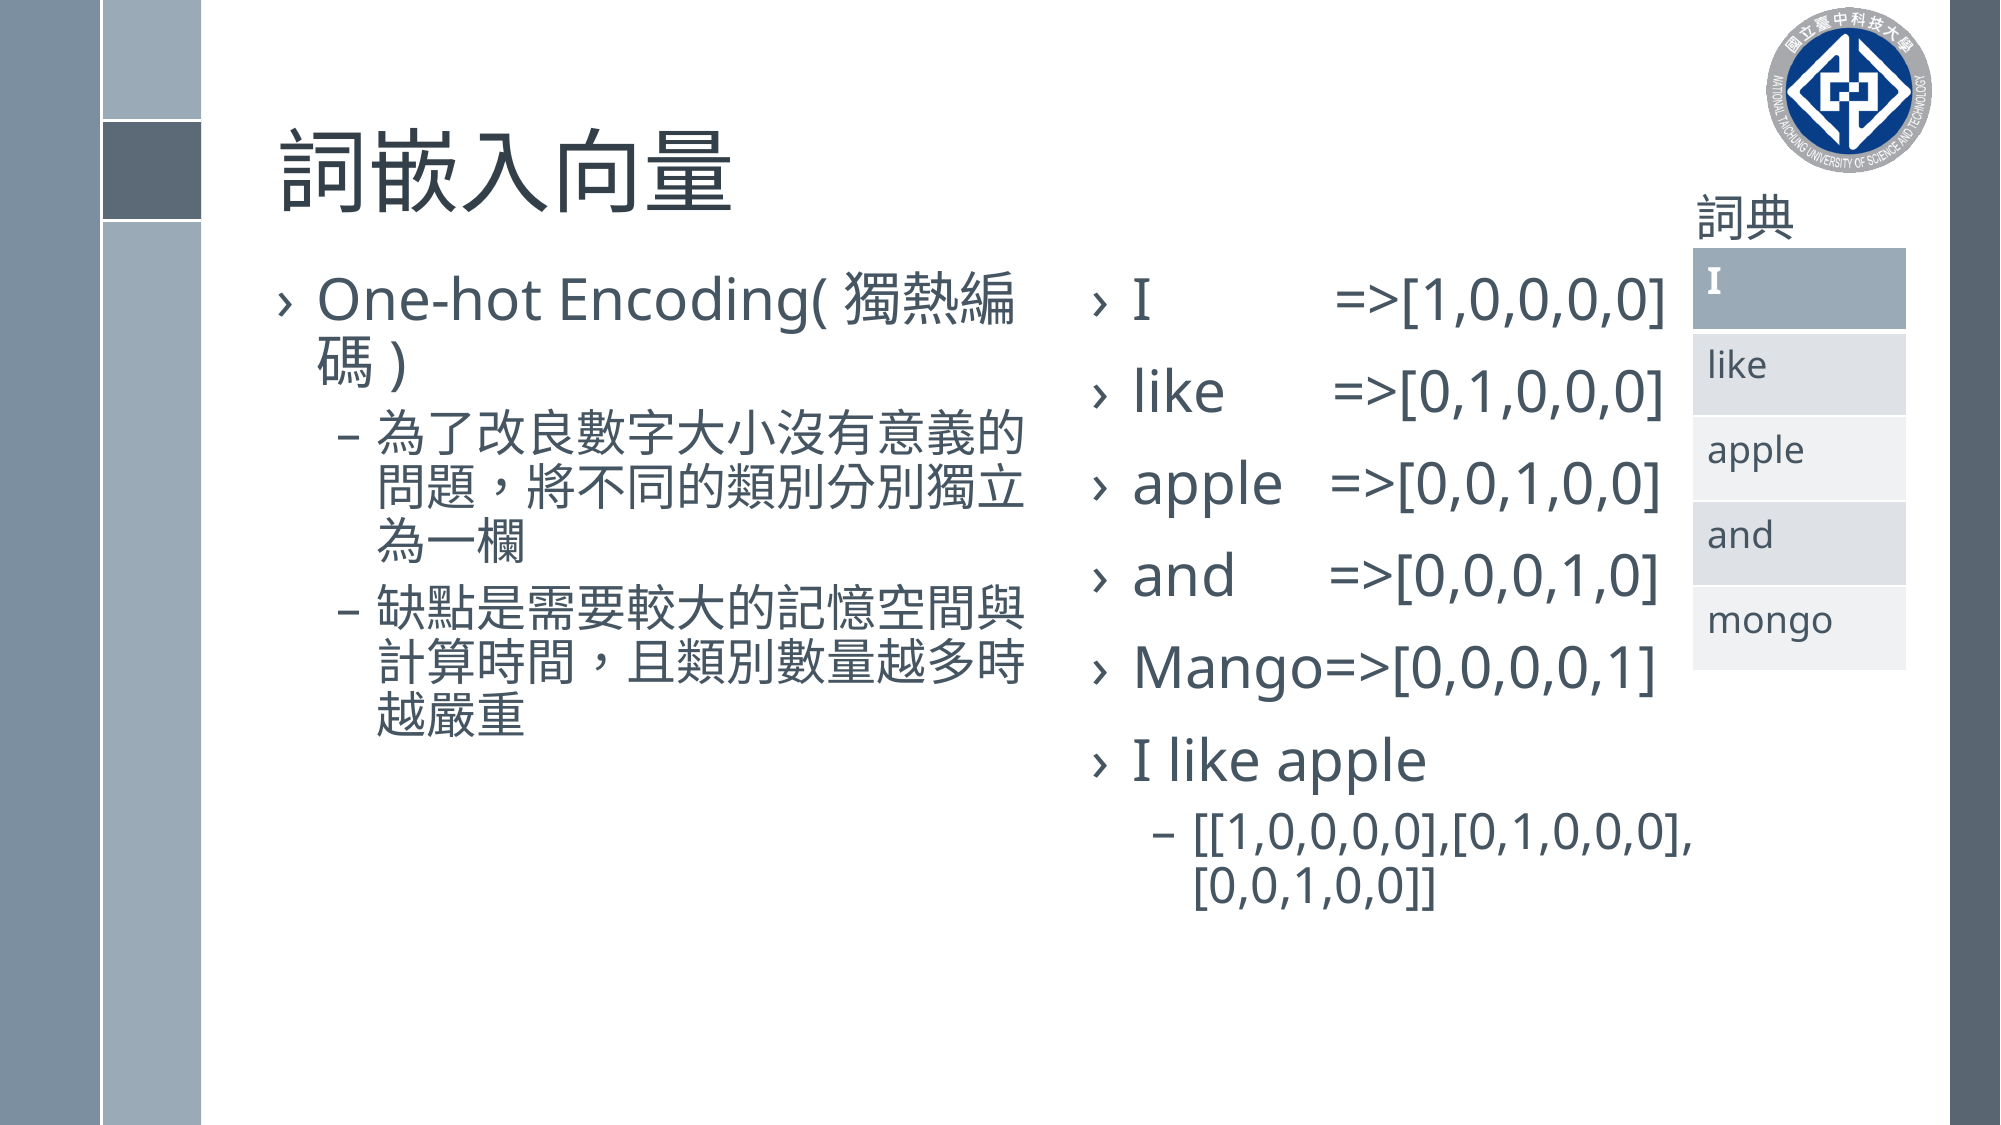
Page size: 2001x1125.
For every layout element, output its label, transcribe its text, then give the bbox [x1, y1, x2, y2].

table_header I [1693, 248, 1906, 329]
table_cell like [1693, 334, 1906, 415]
title 詞嵌入向量 [261, 29, 1867, 233]
table_cell apple [1693, 417, 1906, 500]
list One-hot Encoding(獨熱編碼) 為了改良數字大小沒有意義的問題，將不同的類別分別獨立為一欄 缺點是需要較大的記憶空間與計算時間，且類別數量越多時越嚴重 [261, 262, 1052, 1013]
picture [1766, 7, 1932, 173]
table_cell mongo [1693, 587, 1906, 670]
table_cell and [1693, 502, 1906, 585]
list I =>[1,0,0,0,0] like =>[0,1,0,0,0] apple =>[0,0,1,0,0] and =>[0,0,0,1,0] Mango=>[0,0,0,0,1] I like apple [[1,0,0,0,0],[0,1,0,0,0],[0,0,1,0,0]] [1076, 262, 1867, 1013]
text_box 詞典 [1680, 178, 1814, 254]
